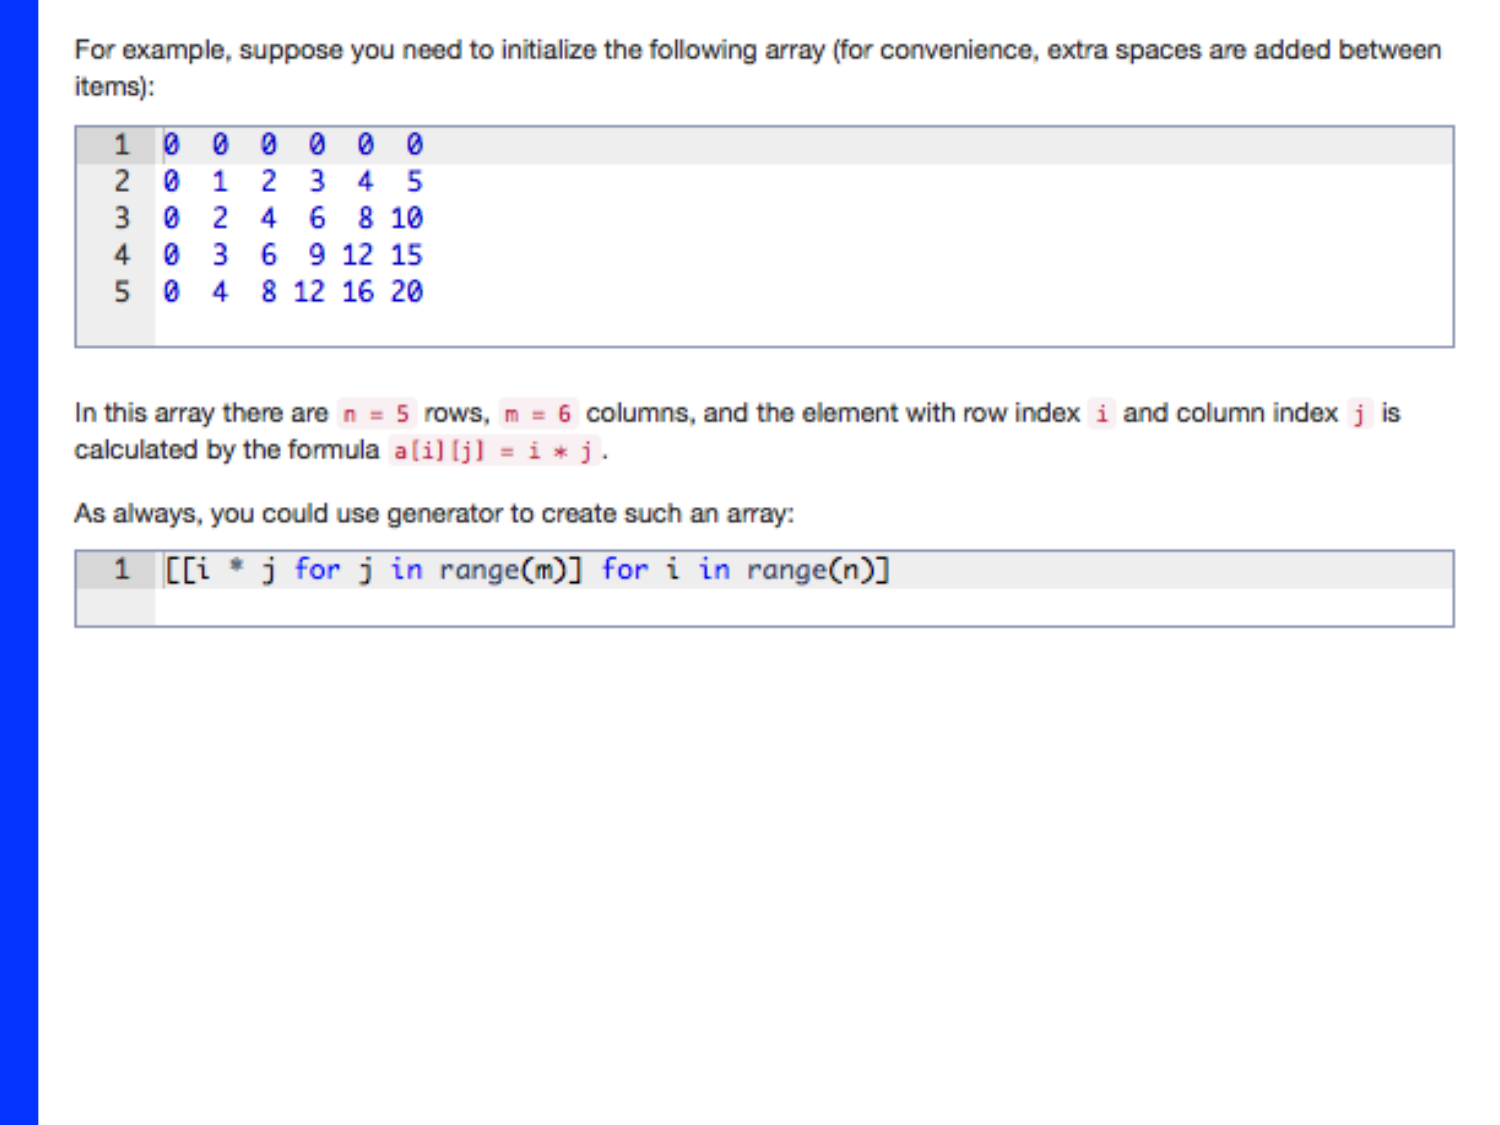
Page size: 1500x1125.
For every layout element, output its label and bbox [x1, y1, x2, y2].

picture [53, 8, 1495, 663]
